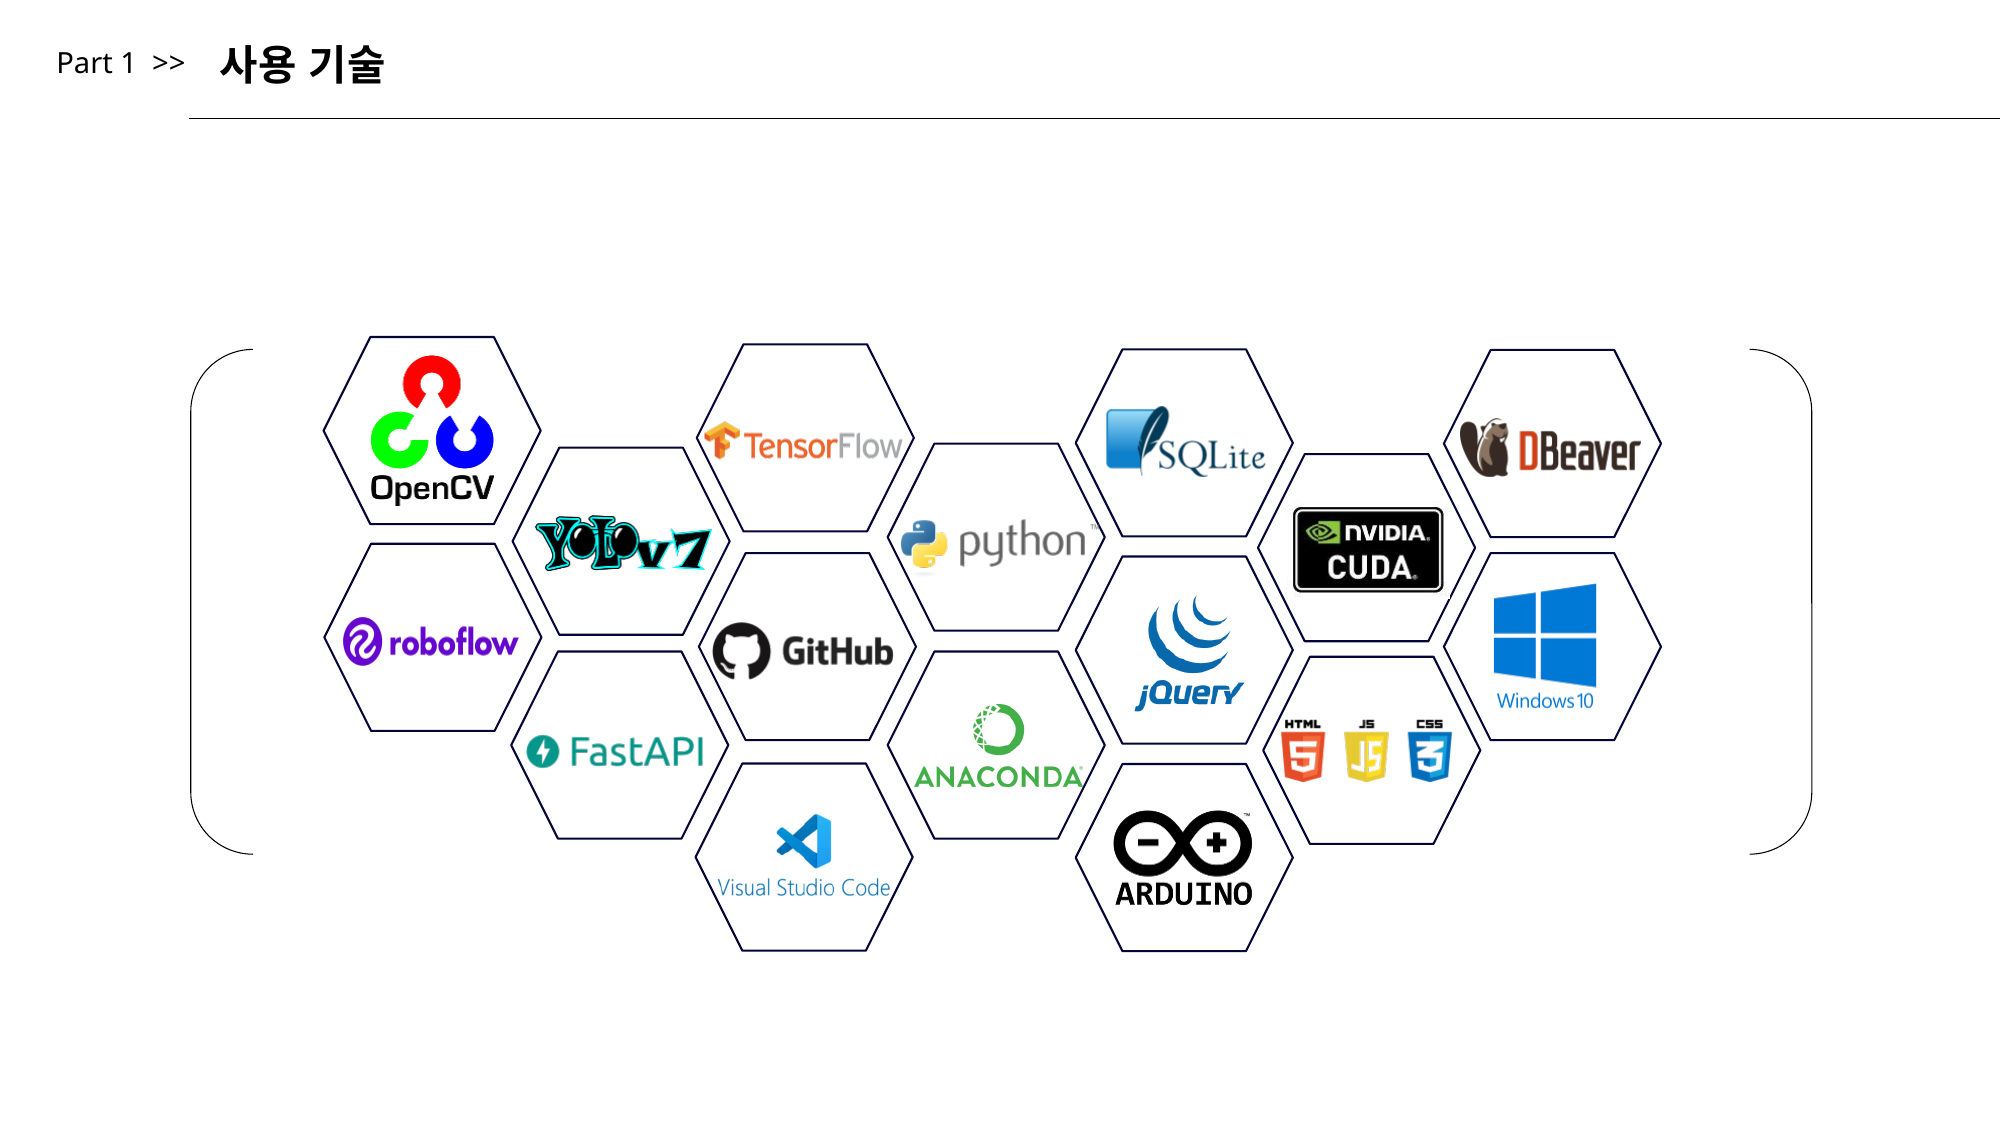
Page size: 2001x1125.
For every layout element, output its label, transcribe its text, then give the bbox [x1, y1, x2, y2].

text_box [527, 650, 712, 710]
picture [535, 362, 1450, 599]
text_box [720, 693, 894, 742]
picture [1109, 806, 1256, 909]
picture [694, 806, 915, 900]
text_box [736, 519, 875, 533]
text_box [511, 446, 731, 636]
text_box [719, 762, 889, 806]
text_box [715, 900, 893, 952]
text_box [902, 616, 917, 677]
text_box [1467, 493, 1638, 539]
text_box [1262, 730, 1272, 771]
text_box Part 1 >> [41, 36, 201, 87]
text_box [1114, 348, 1254, 362]
text_box [1113, 521, 1255, 538]
text_box [1074, 431, 1080, 454]
picture [1480, 575, 1609, 725]
text_box [928, 442, 1080, 497]
picture [1128, 593, 1250, 716]
text_box [917, 599, 1076, 632]
text_box [323, 542, 543, 732]
text_box [1279, 655, 1482, 845]
picture [1272, 715, 1461, 787]
text_box [697, 634, 704, 660]
picture [912, 704, 1084, 787]
text_box 사용 기술 [205, 31, 401, 97]
text_box [715, 552, 900, 612]
text_box [1463, 348, 1662, 486]
text_box [726, 343, 885, 377]
text_box [1442, 409, 1460, 479]
text_box [322, 335, 542, 526]
text_box [1442, 552, 1662, 742]
text_box [886, 520, 895, 555]
picture [1460, 402, 1641, 493]
text_box [190, 348, 1813, 855]
text_box [1074, 555, 1294, 745]
picture [343, 617, 520, 666]
text_box [886, 650, 1106, 840]
picture [370, 355, 494, 506]
text_box [533, 793, 706, 840]
text_box [1074, 762, 1294, 953]
picture [704, 612, 902, 693]
text_box [1257, 453, 1477, 643]
picture [500, 710, 729, 793]
